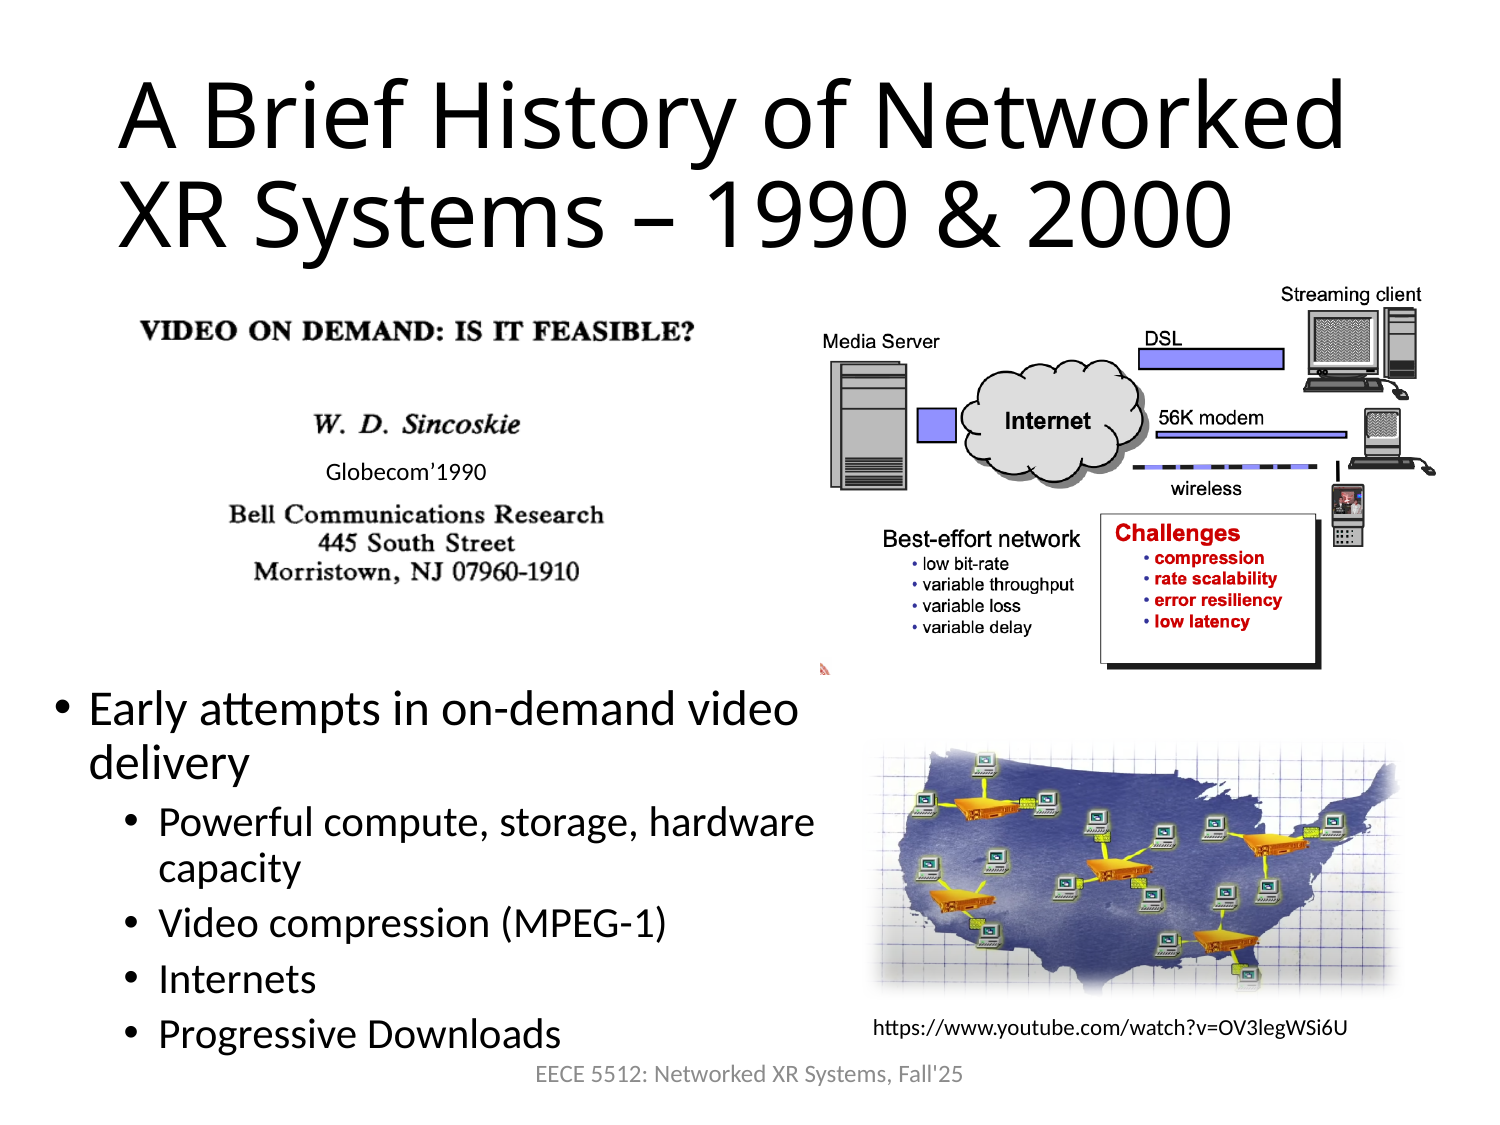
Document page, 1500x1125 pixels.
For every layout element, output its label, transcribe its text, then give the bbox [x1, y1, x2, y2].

footer EECE 5512: Networked XR Systems, Fall'25 [496, 1042, 1004, 1103]
title A Brief History of Networked XR Systems – 1990 & 2000 [103, 59, 1397, 278]
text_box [858, 738, 1430, 1048]
picture [820, 283, 1446, 675]
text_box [127, 307, 699, 593]
list Early attempts in on-demand video delivery Powerful compute, storage, hardware capacity Video compression (MPEG-1) Internets Progressive Downloads [38, 674, 845, 1067]
